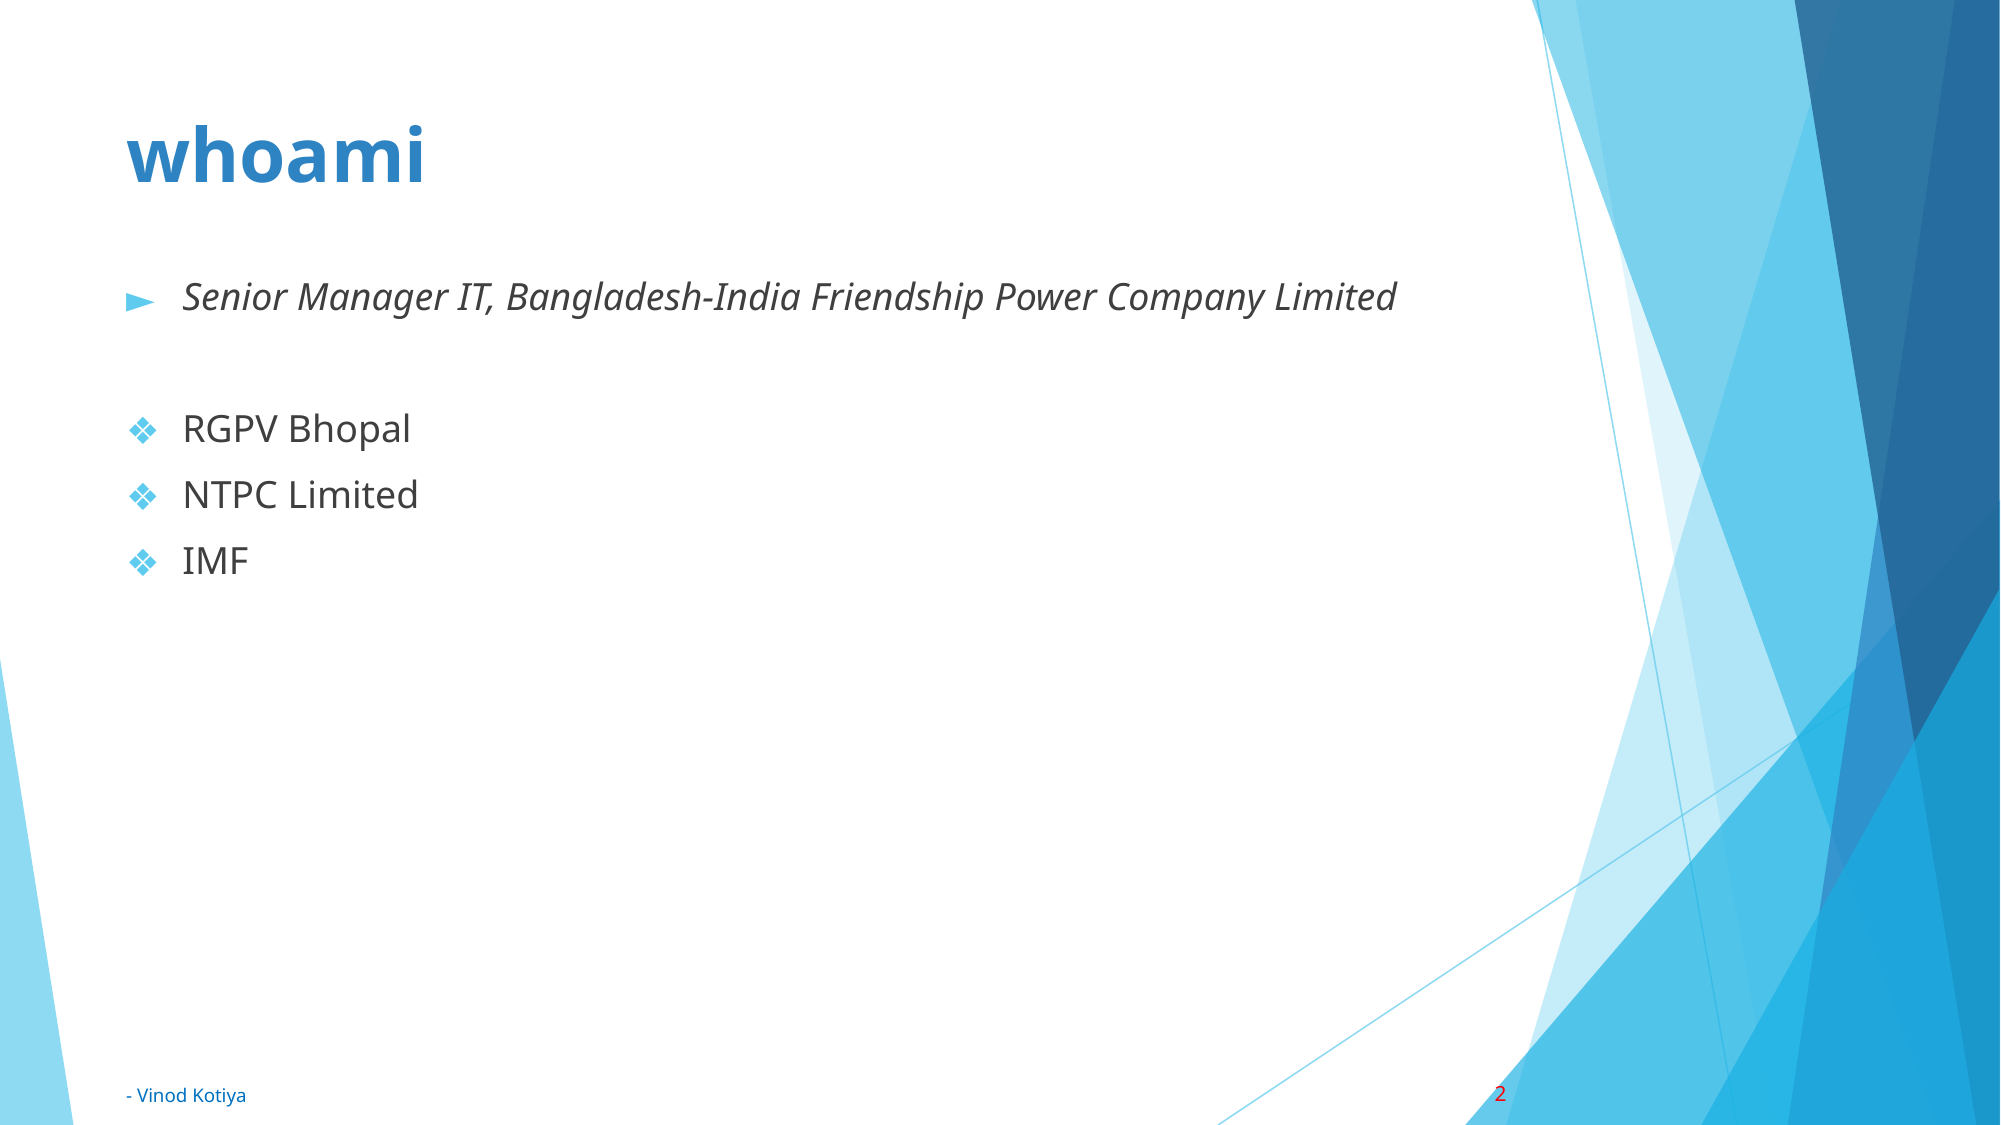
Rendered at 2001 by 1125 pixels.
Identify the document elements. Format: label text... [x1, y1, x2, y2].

footer - Vinod Kotiya [111, 1065, 1145, 1125]
list Senior Manager IT, Bangladesh-India Friendship Power Company Limited RGPV Bhopal NTPC Limited IMF [111, 265, 1522, 991]
title whoami [111, 99, 1522, 265]
slide_number 2 [1409, 1065, 1522, 1125]
